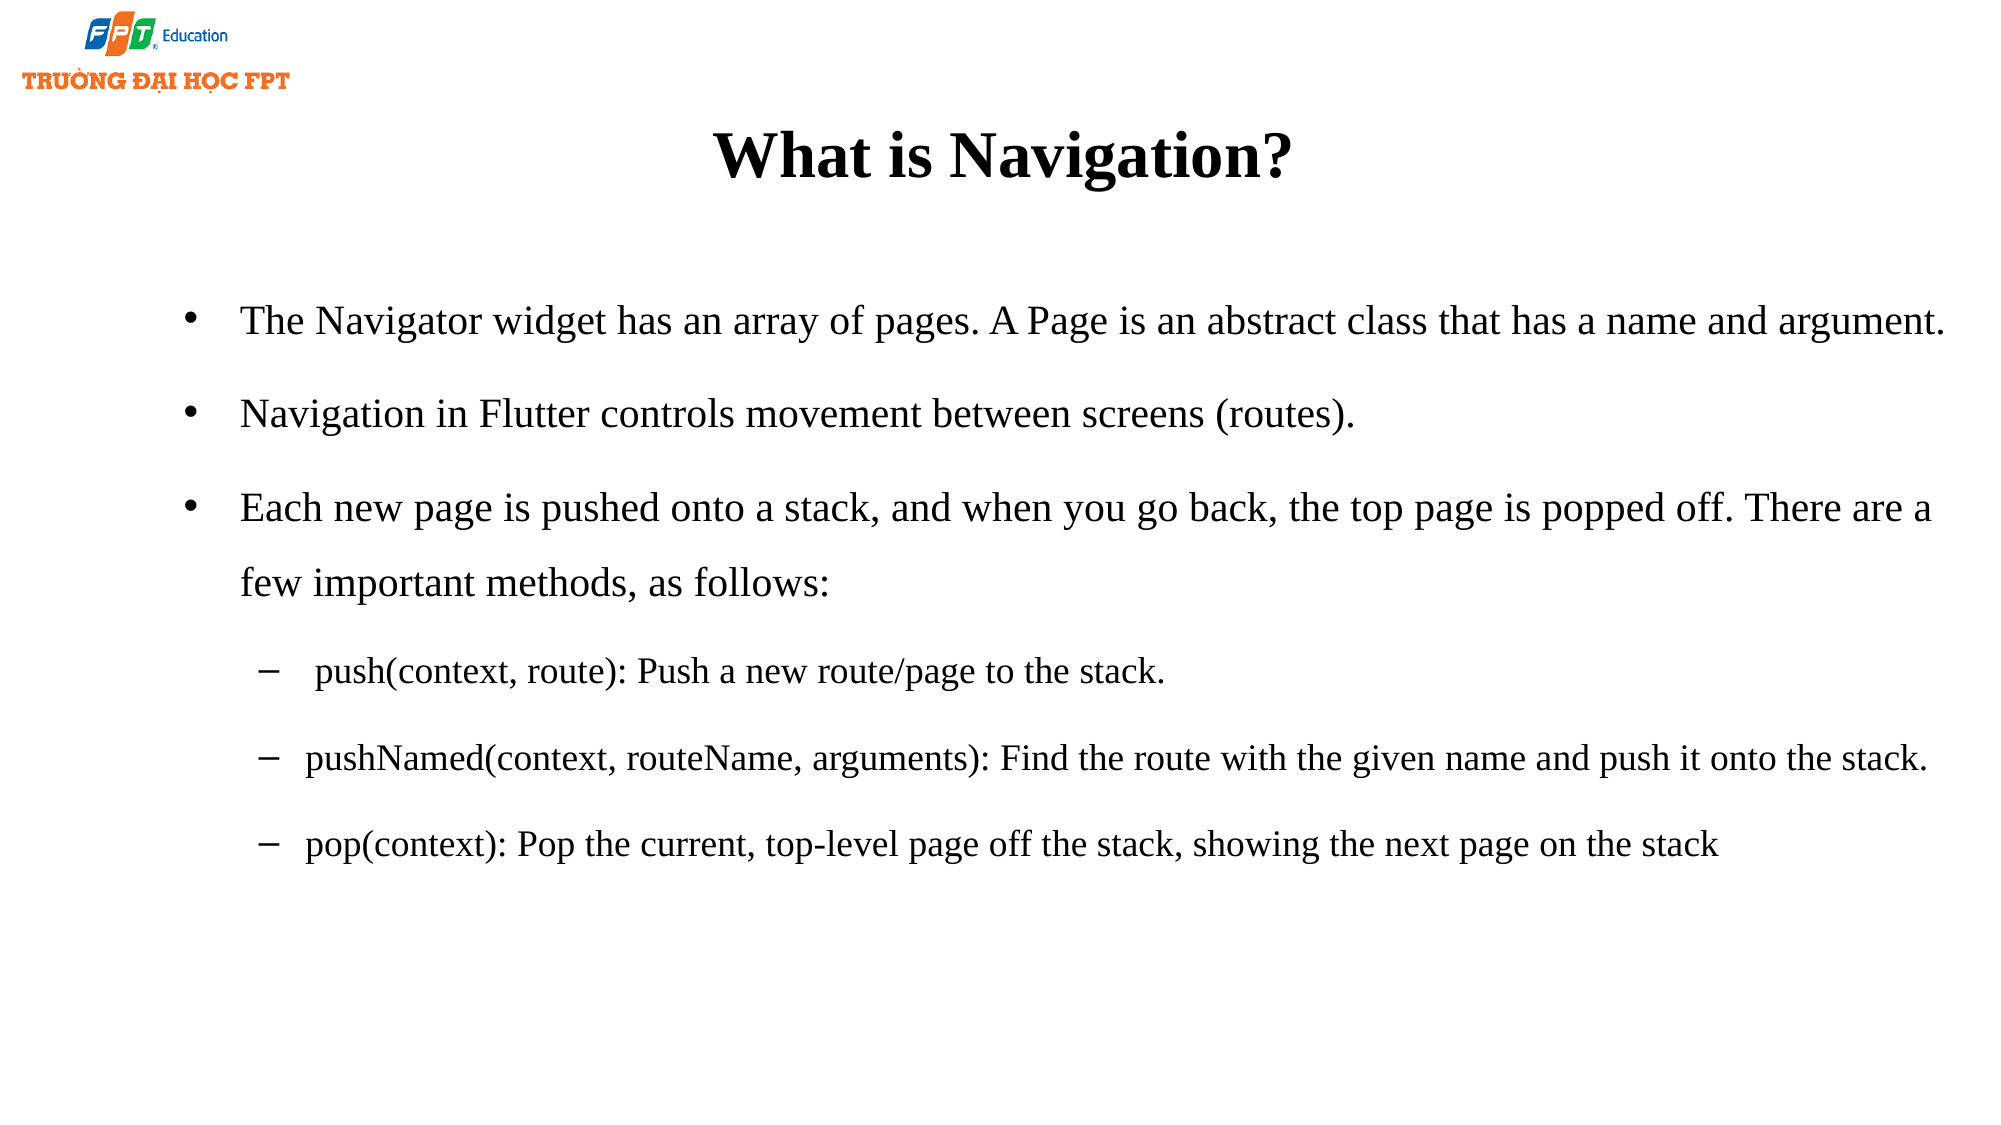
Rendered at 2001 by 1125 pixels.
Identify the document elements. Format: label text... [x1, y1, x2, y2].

title What is Navigation? [104, 83, 1905, 218]
picture [13, 7, 298, 96]
list The Navigator widget has an array of pages. A Page is an abstract class that has a name and argument. Navigation in Flutter controls movement between screens (routes). Each new page is pushed onto a stack, and when you go back, the top page is popped off. There are a few important methods, as follows: push(context, route): Push a new route/page to the stack. pushNamed(context, routeName, arguments): Find the route with the given name and push it onto the stack. pop(context): Pop the current, top-level page off the stack, showing the next page on the stack [168, 260, 1969, 1084]
